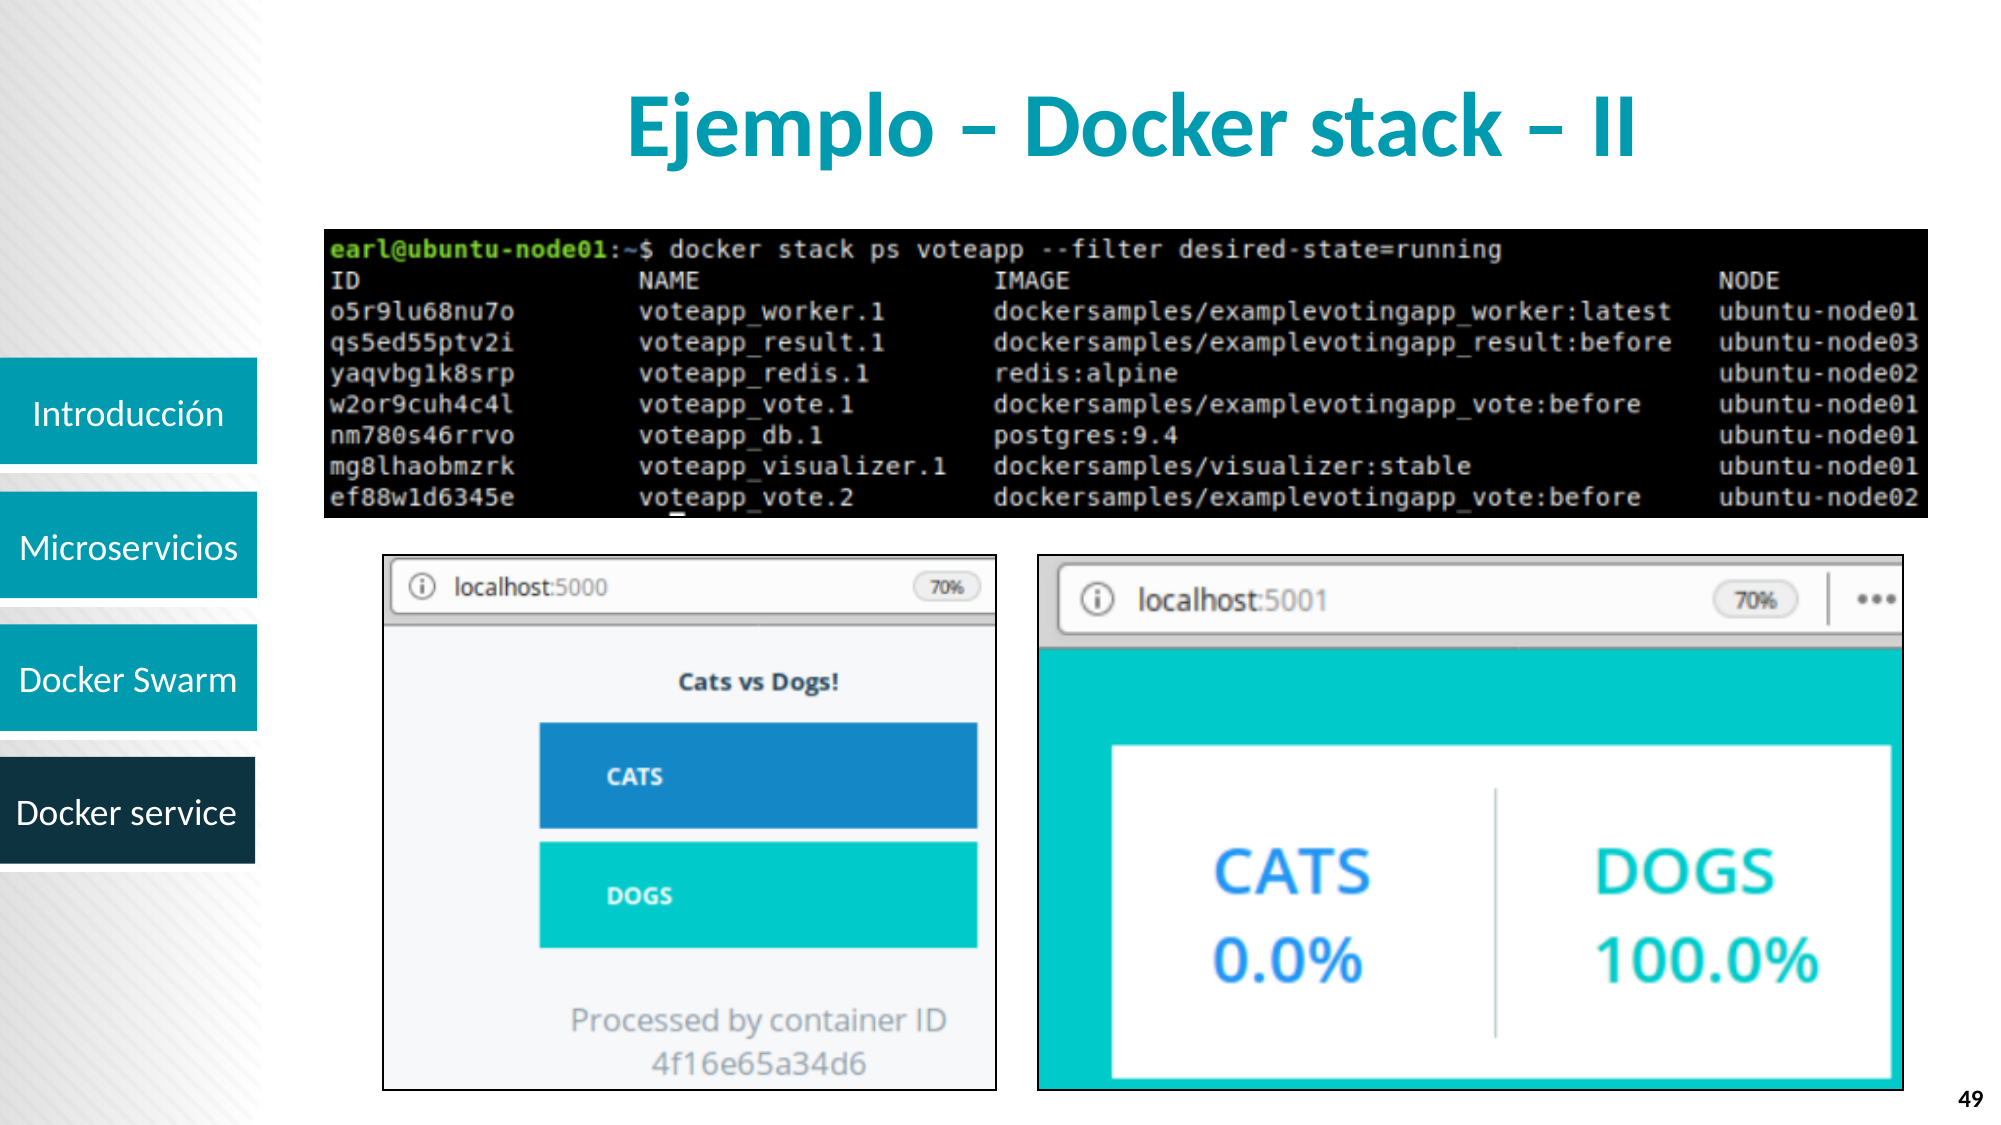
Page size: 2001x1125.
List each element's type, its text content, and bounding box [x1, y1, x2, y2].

slide_number 49 [1921, 1072, 2000, 1124]
picture [325, 231, 1927, 516]
title Ejemplo – Docker stack – II [340, 36, 1927, 204]
picture [384, 555, 996, 1089]
picture [1038, 555, 1902, 1089]
